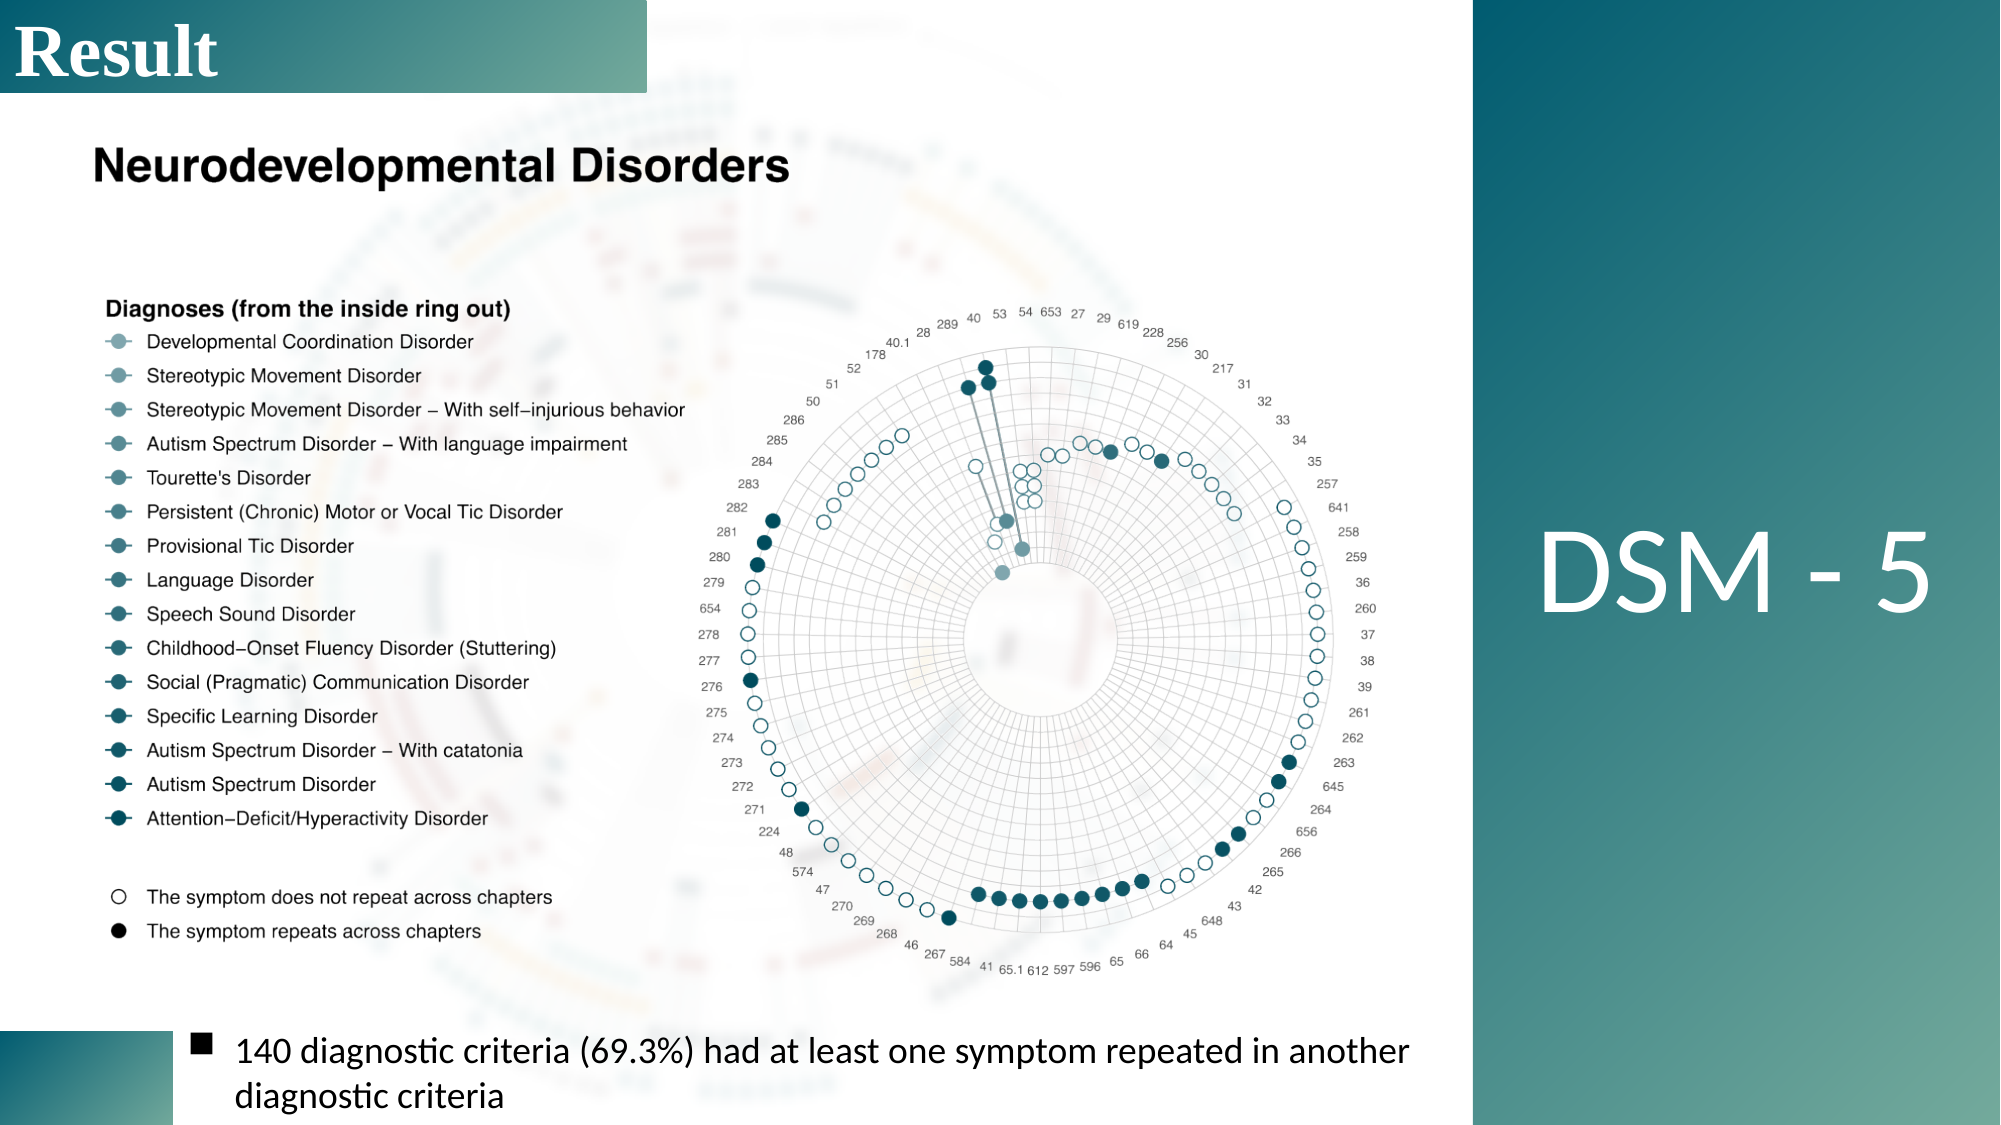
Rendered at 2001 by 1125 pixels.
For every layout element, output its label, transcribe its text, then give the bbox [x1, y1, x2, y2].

text_box Result [0, 0, 647, 94]
text_box DSM - 5 [1472, 0, 2000, 1125]
text_box 140 diagnostic criteria (69.3%) had at least one symptom repeated in another diagnostic criteria [172, 1018, 1468, 1124]
text_box [0, 1031, 174, 1125]
picture [0, 0, 1472, 1125]
